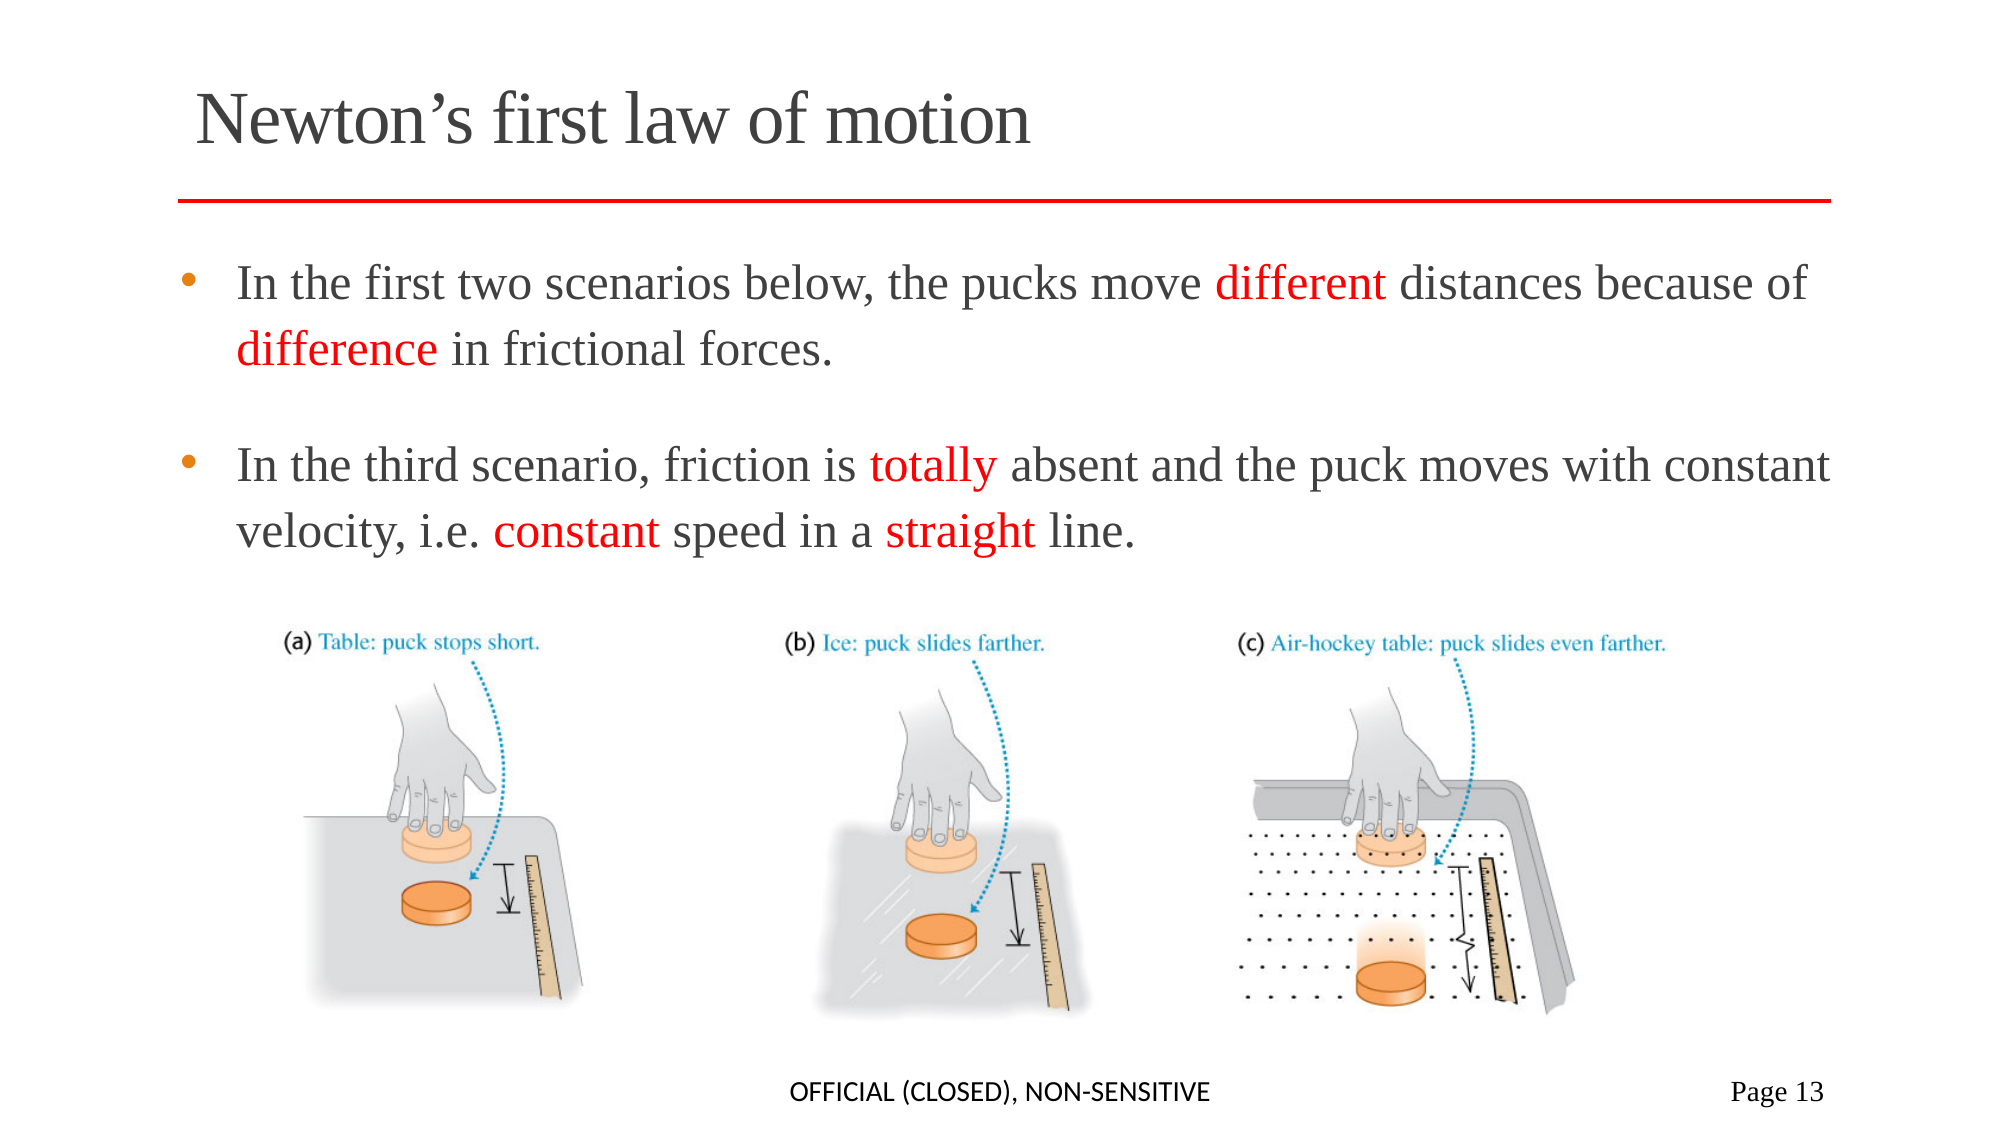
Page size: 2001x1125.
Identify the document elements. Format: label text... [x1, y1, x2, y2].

picture [277, 624, 722, 1045]
slide_number Page 13 [1624, 1059, 1840, 1120]
footer Official (Closed), Non-sensitive [604, 1059, 1396, 1120]
picture [777, 592, 1676, 1060]
list In the first two scenarios below, the pucks move different distances because of difference in frictional forces. In the third scenario, friction is totally absent and the puck moves with constant velocity, i.e. constant speed in a straight line. [180, 236, 1834, 1004]
title Newton’s first law of motion [180, 47, 1830, 195]
